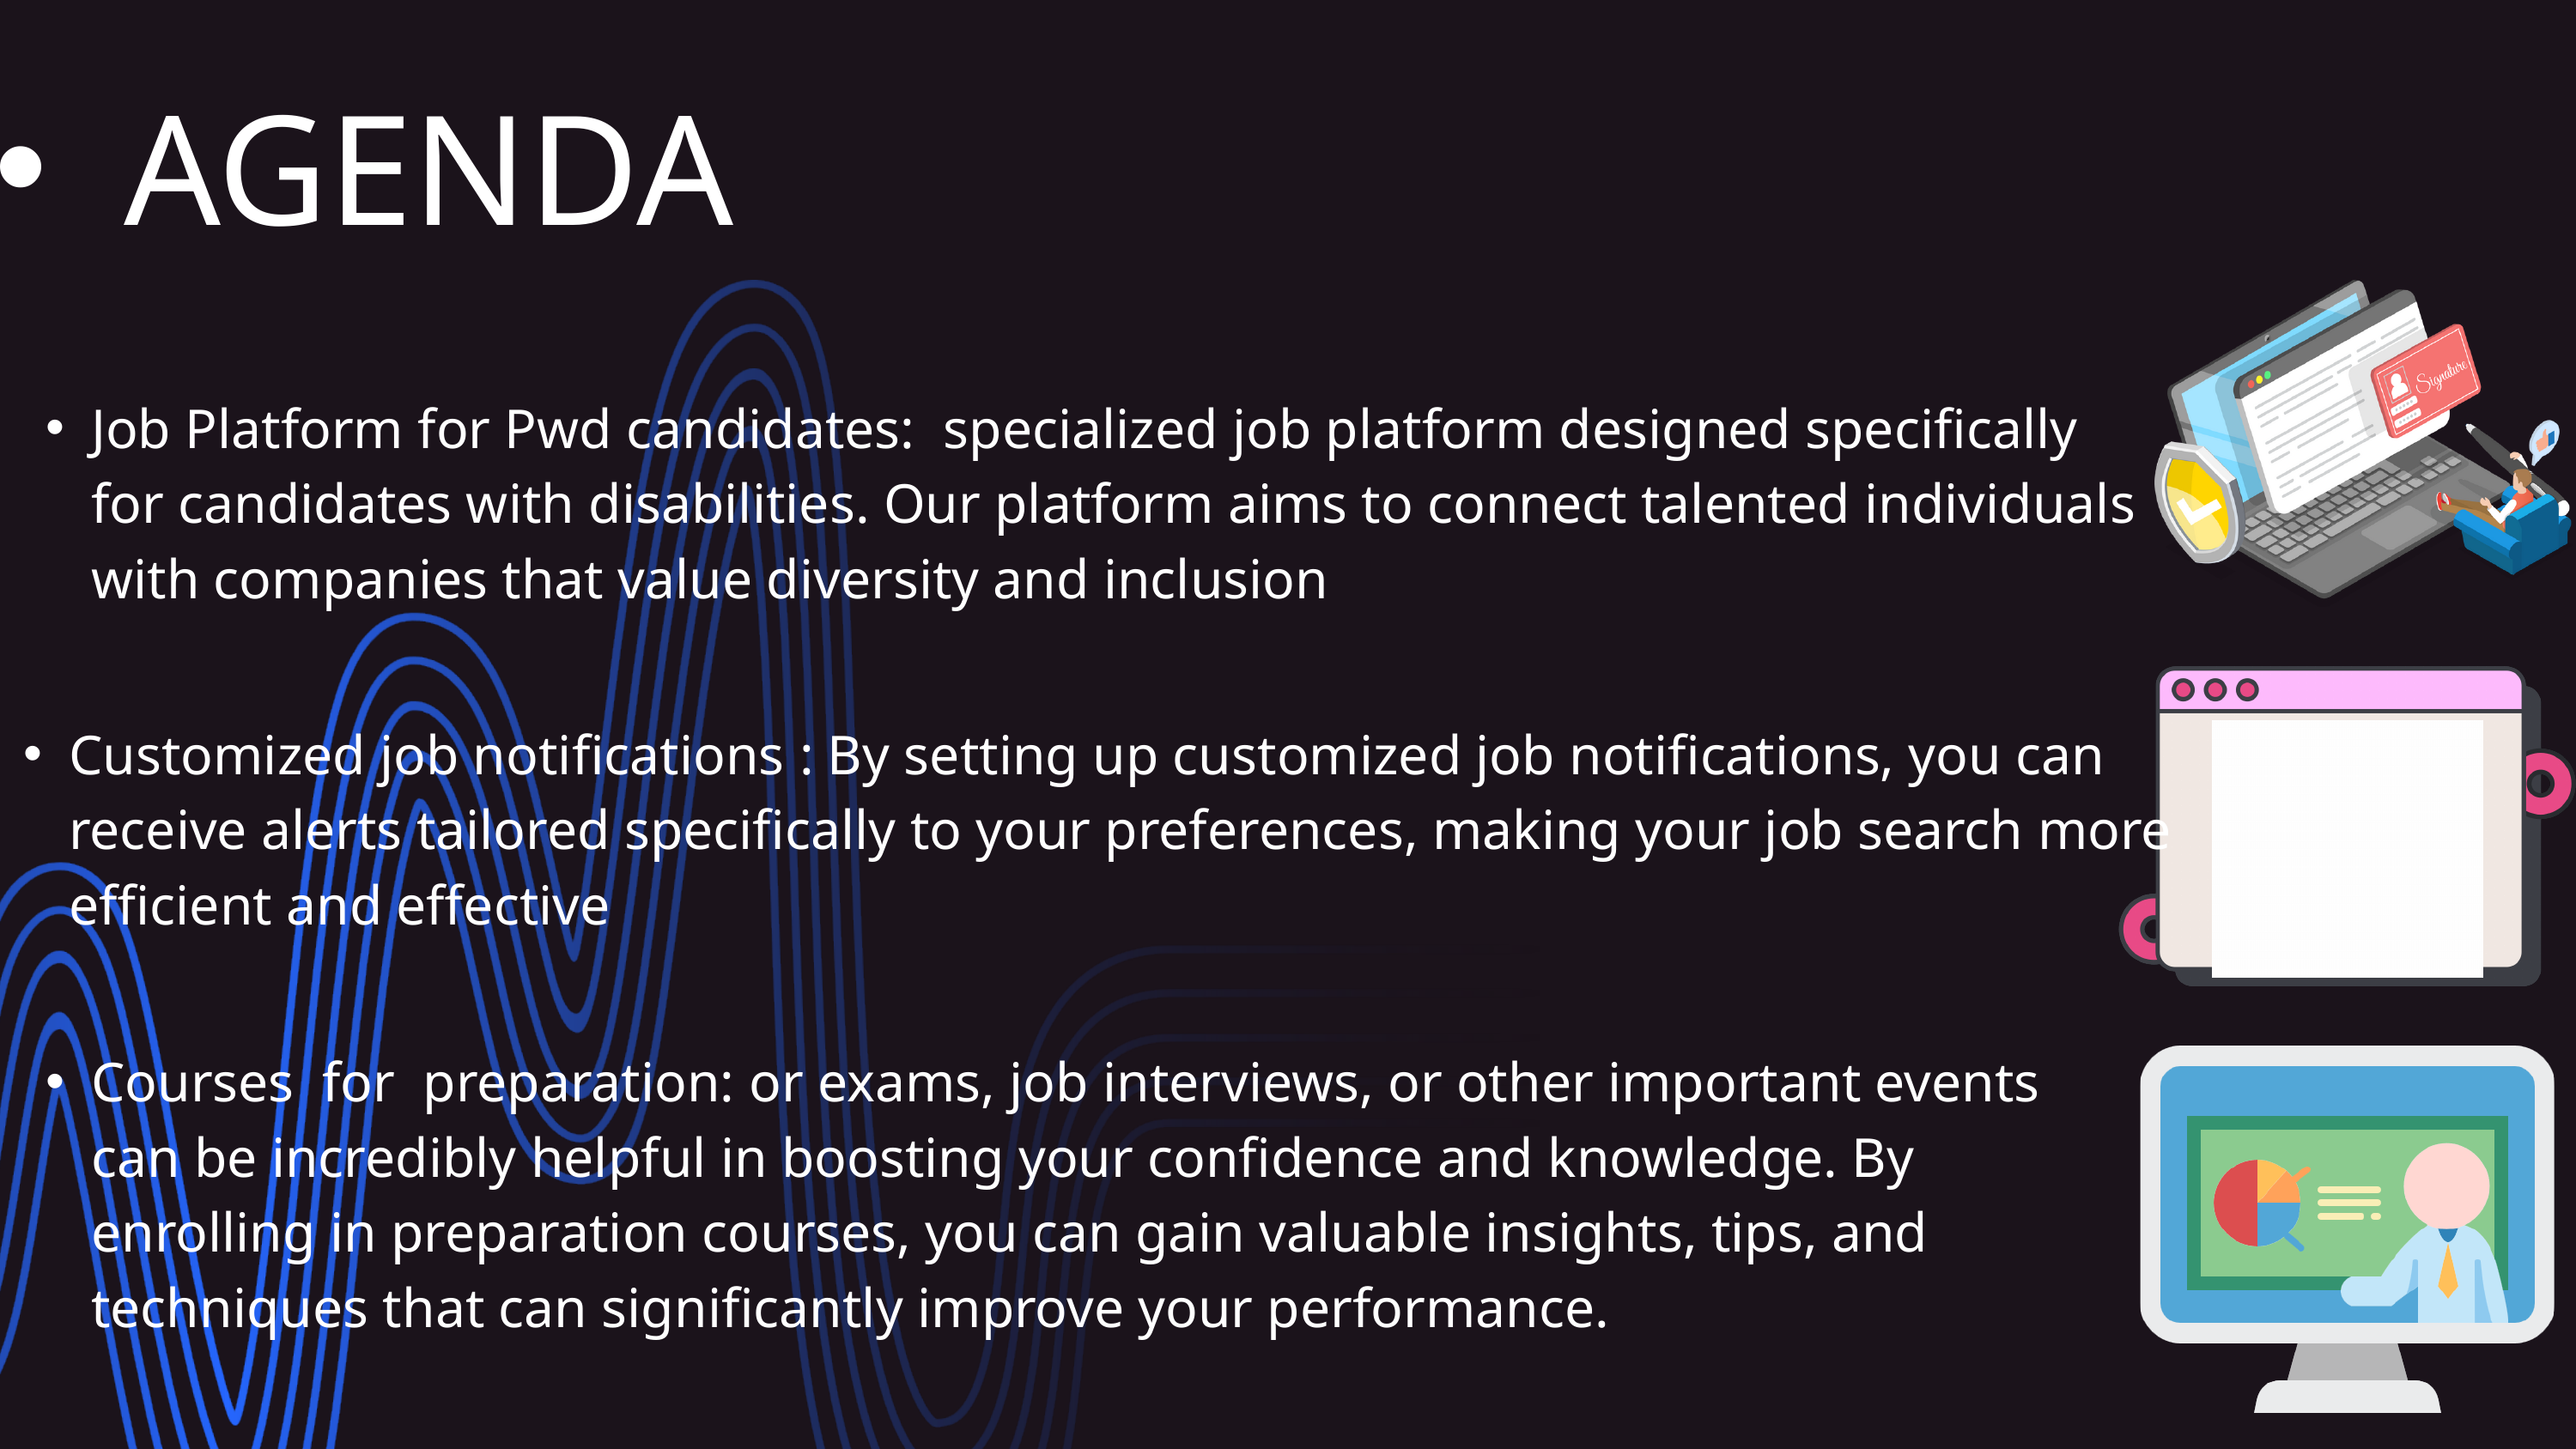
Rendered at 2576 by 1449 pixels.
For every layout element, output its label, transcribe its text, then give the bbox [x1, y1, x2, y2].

text_box [2118, 666, 2576, 986]
picture [2211, 720, 2483, 978]
text_box [2140, 1046, 2555, 1413]
text_box [0, 609, 1546, 710]
text_box [0, 936, 1546, 1037]
text_box [0, 280, 1546, 384]
text_box Customized job notifications : By setting up customized job notifications, you can receive alerts tailored specifically to your preferences, making your job search more efficient and effective [0, 710, 2178, 936]
text_box AGENDA [0, 104, 891, 257]
text_box Job Platform for Pwd candidates: specialized job platform designed specifically for candidates with disabilities. Our platform aims to connect talented individuals with companies that value diversity and inclusion [0, 384, 2155, 609]
text_box [2154, 280, 2573, 607]
text_box [0, 1338, 1546, 1449]
text_box Courses for preparation: or exams, job interviews, or other important events can be incredibly helpful in boosting your confidence and knowledge. By enrolling in preparation courses, you can gain valuable insights, tips, and techniques that can significantly improve your performance. [0, 1037, 2086, 1338]
